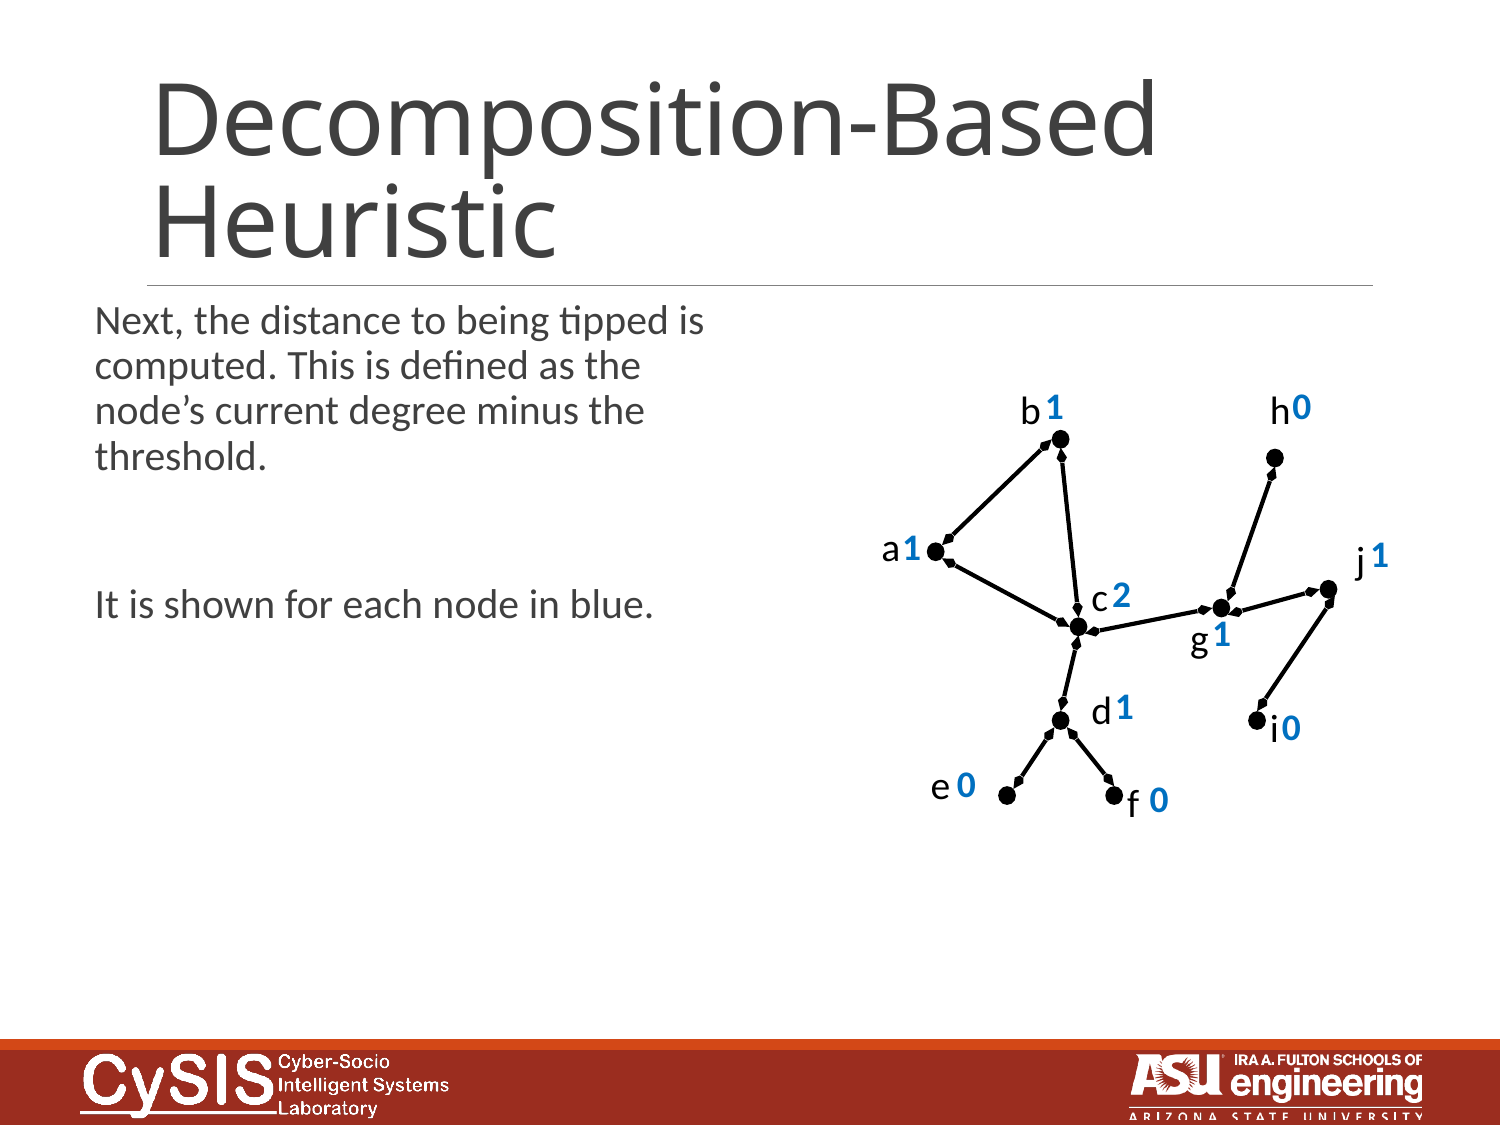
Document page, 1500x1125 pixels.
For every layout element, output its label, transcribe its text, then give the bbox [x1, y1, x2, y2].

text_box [1060, 635, 1079, 712]
text_box g [1168, 642, 1225, 672]
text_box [1012, 726, 1055, 790]
text_box c [1087, 561, 1177, 604]
text_box 2 [1097, 562, 1160, 604]
text_box j [1333, 523, 1400, 593]
text_box [1319, 578, 1333, 592]
text_box 1 [887, 515, 944, 575]
text_box [1050, 710, 1069, 728]
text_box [1256, 595, 1336, 712]
text_box 0 [1267, 720, 1330, 755]
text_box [1084, 607, 1213, 634]
list Next, the distance to being tipped is computed. This is defined as the node’s current degree minus the threshold. It is shown for each node in blue. [75, 291, 750, 1050]
text_box 1 [1099, 674, 1163, 735]
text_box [1227, 466, 1276, 587]
text_box i [1248, 691, 1356, 761]
text_box b [998, 373, 1142, 443]
text_box f [1105, 767, 1213, 837]
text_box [1227, 588, 1321, 616]
text_box 1 [1030, 374, 1093, 434]
text_box h [1248, 373, 1356, 443]
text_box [1066, 726, 1115, 787]
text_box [1060, 448, 1079, 618]
title Decomposition-Based Heuristic [135, 47, 1373, 285]
text_box a [859, 510, 938, 580]
text_box e [908, 748, 1016, 818]
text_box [941, 557, 1071, 628]
text_box 0 [1134, 767, 1198, 828]
text_box [1264, 447, 1286, 467]
text_box 0 [1277, 374, 1340, 434]
text_box 0 [942, 752, 1005, 813]
text_box d [1069, 673, 1177, 743]
picture [60, 1027, 464, 1125]
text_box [941, 438, 1053, 546]
text_box 1 [1197, 601, 1253, 662]
text_box 1 [1355, 522, 1418, 583]
